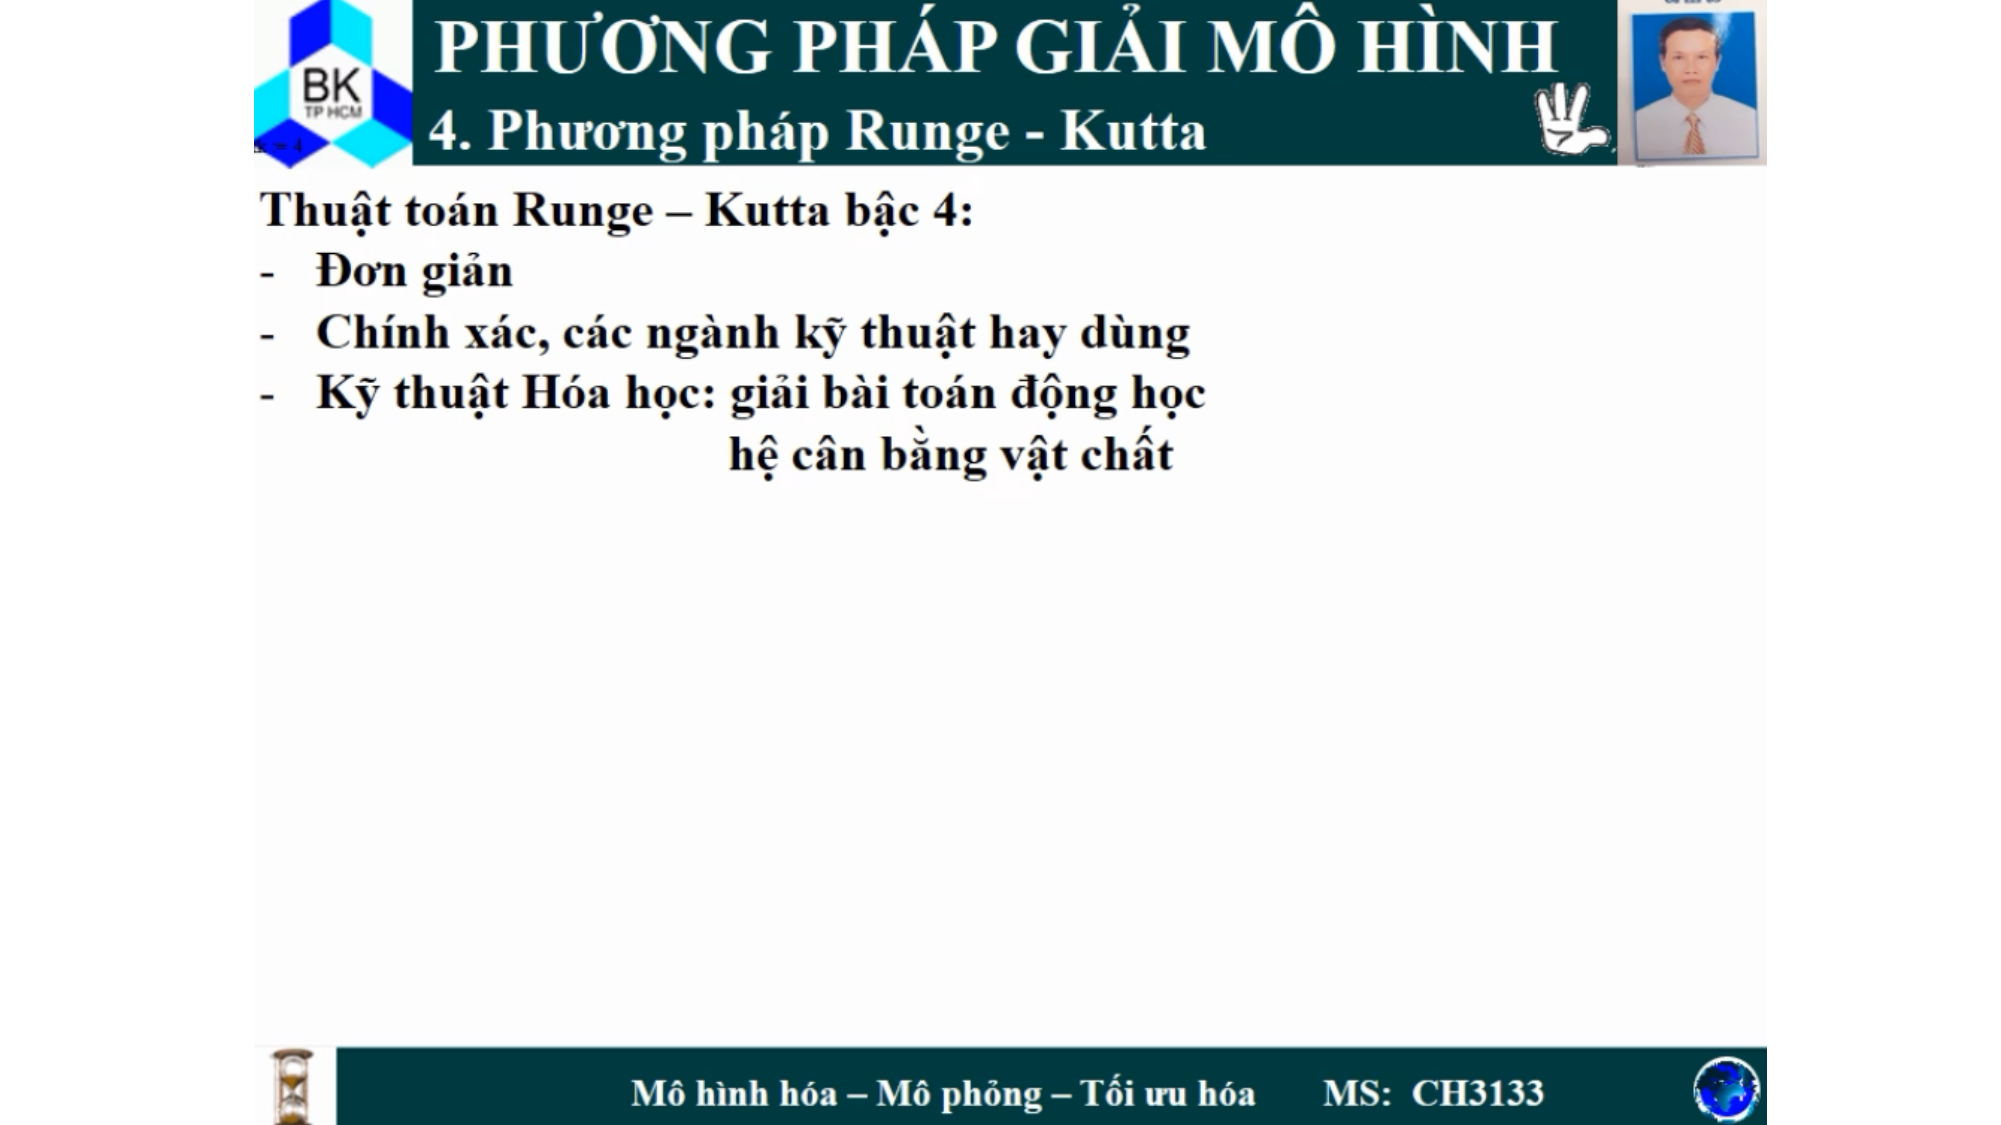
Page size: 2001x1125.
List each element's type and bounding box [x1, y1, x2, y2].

picture [254, 0, 1767, 1125]
